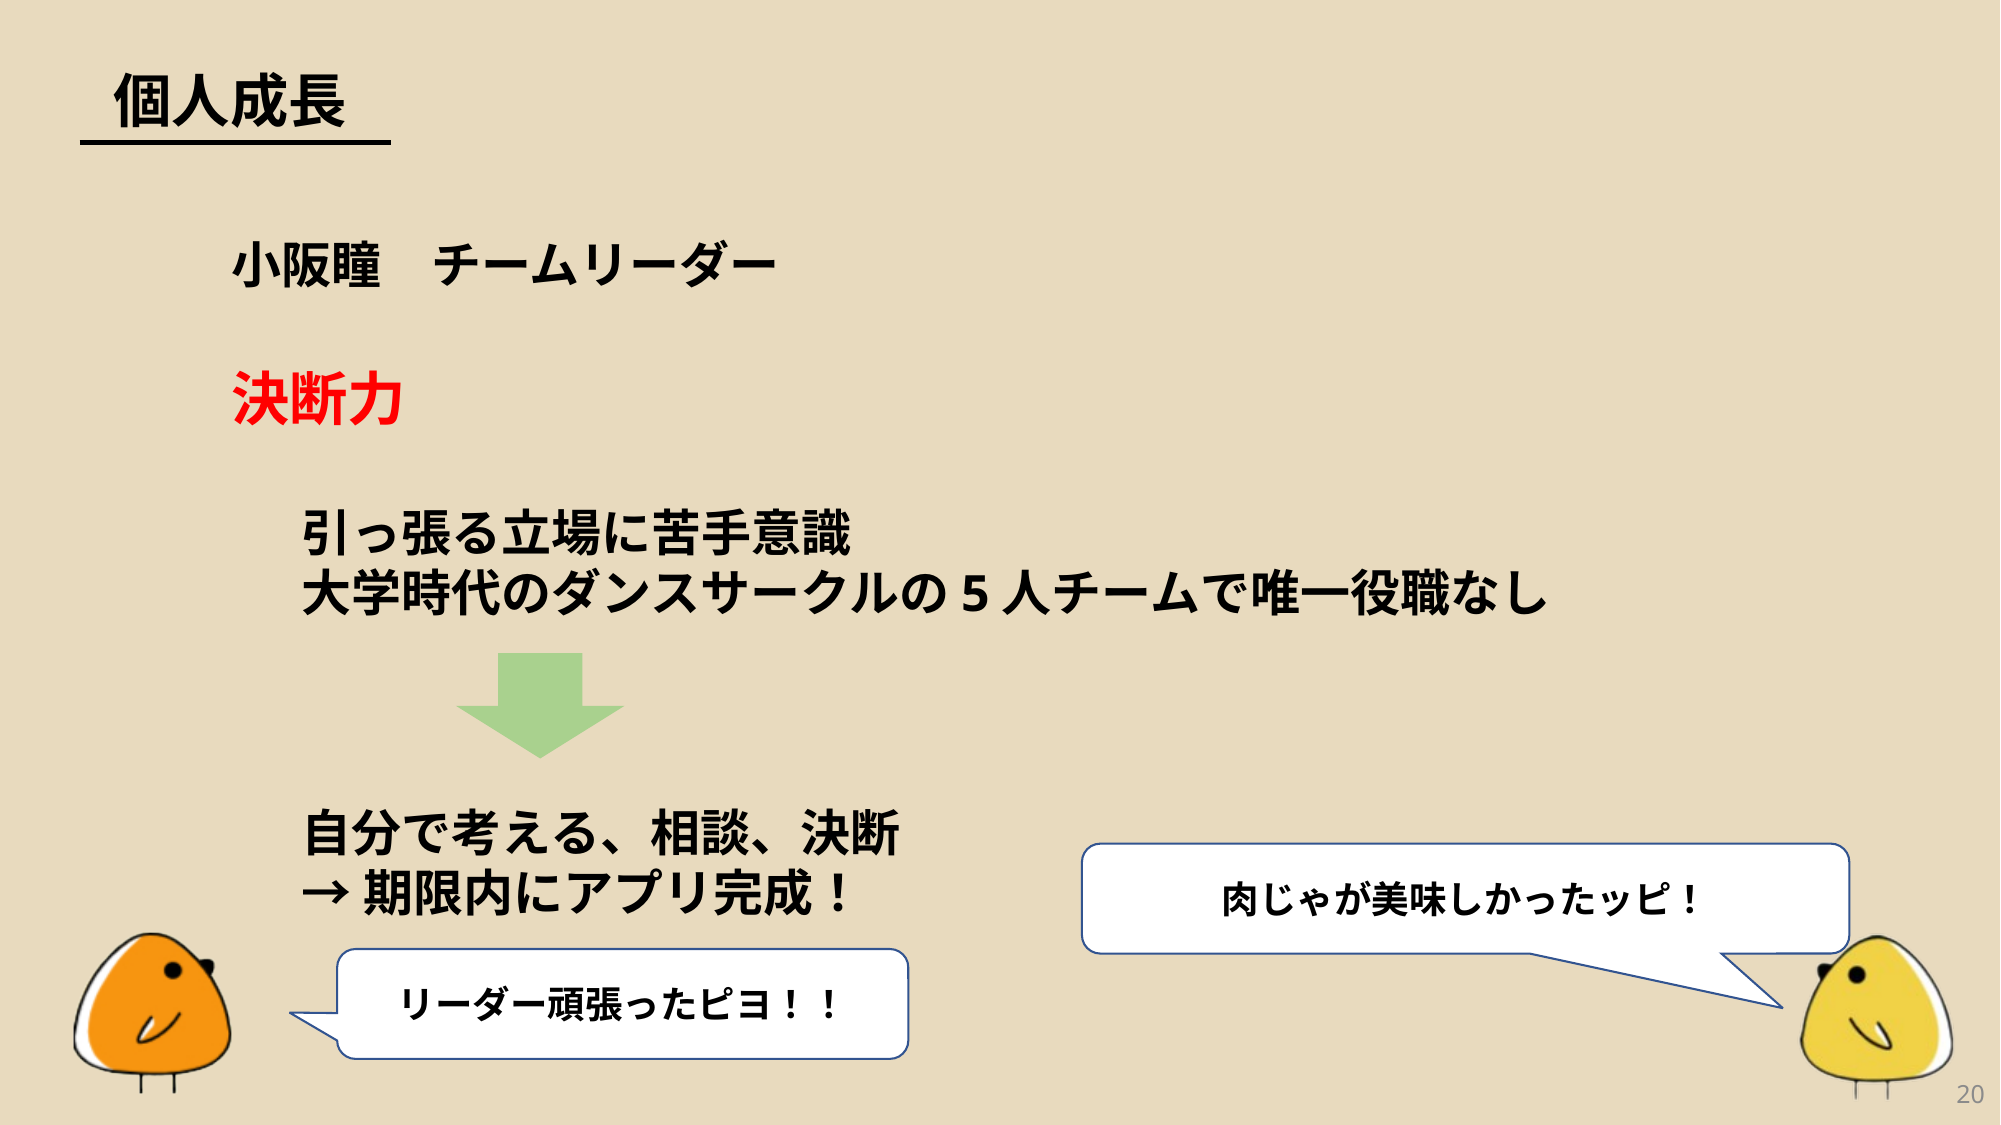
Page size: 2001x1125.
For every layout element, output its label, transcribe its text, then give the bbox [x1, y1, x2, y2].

text_box 小阪瞳 チームリーダー [216, 225, 1072, 301]
text_box 肉じゃが美味しかったッピ！ [1080, 842, 1851, 1010]
text_box 引っ張る立場に苦手意識 大学時代のダンスサークルの5人チームで唯一役職なし 自分で考える、相談、決断 →期限内にアプリ完成！ [287, 494, 1754, 929]
picture [32, 892, 265, 1125]
slide_number 20 [1550, 1065, 2000, 1125]
text_box [452, 651, 629, 760]
picture [1778, 925, 1968, 1065]
text_box リーダー頑張ったピヨ！！ [288, 947, 910, 1060]
text_box 決断力 [216, 355, 864, 440]
text_box 個人成長 [98, 56, 392, 142]
